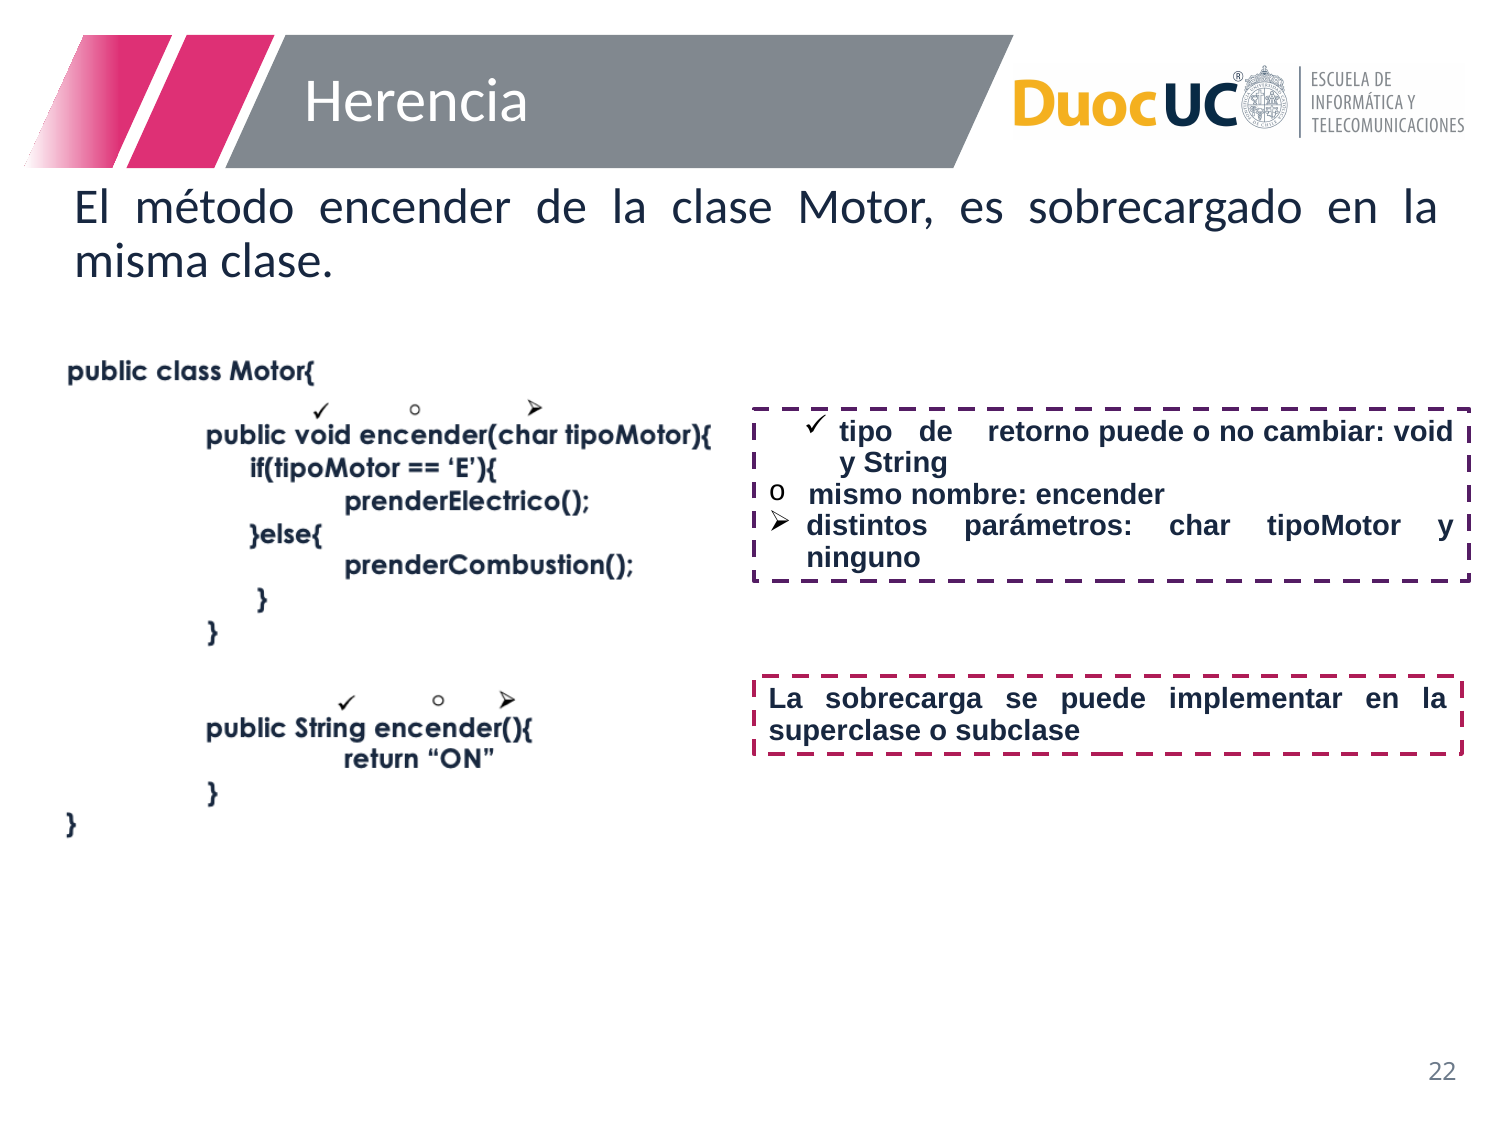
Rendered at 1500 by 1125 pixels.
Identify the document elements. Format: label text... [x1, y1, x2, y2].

list El método encender de la clase Motor, es sobrecargado en la misma clase. [50, 173, 1454, 1064]
text_box La sobrecarga se puede implementar en la superclase o subclase [753, 676, 1462, 754]
picture [35, 346, 722, 844]
title Herencia [289, 34, 993, 169]
picture [1013, 63, 1465, 140]
text_box tipo de retorno puede o no cambiar: void y String mismo nombre: encender distintos parámetros: char tipoMotor y ninguno [753, 409, 1470, 581]
